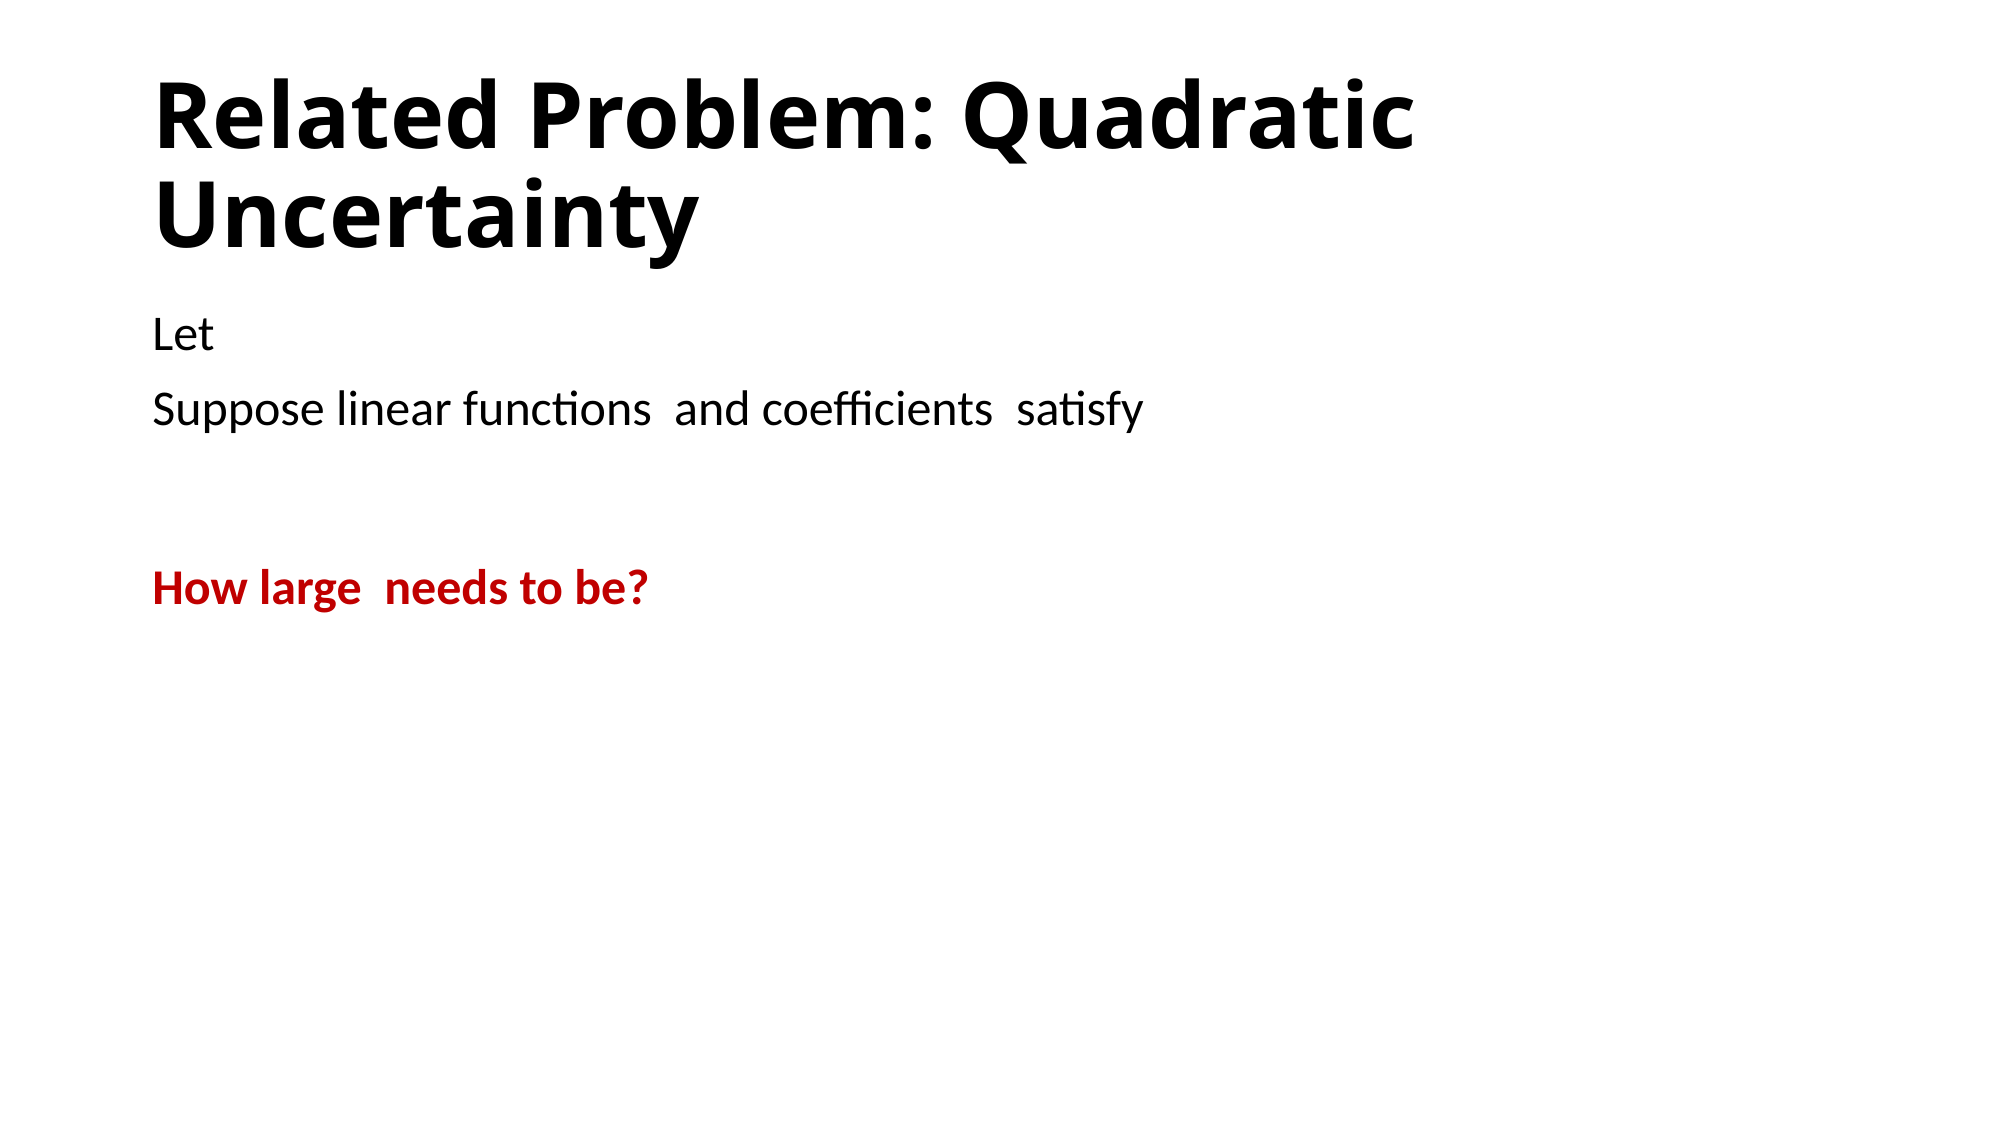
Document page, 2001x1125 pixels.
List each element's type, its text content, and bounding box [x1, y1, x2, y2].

title Related Problem: Quadratic Uncertainty [137, 59, 1863, 278]
